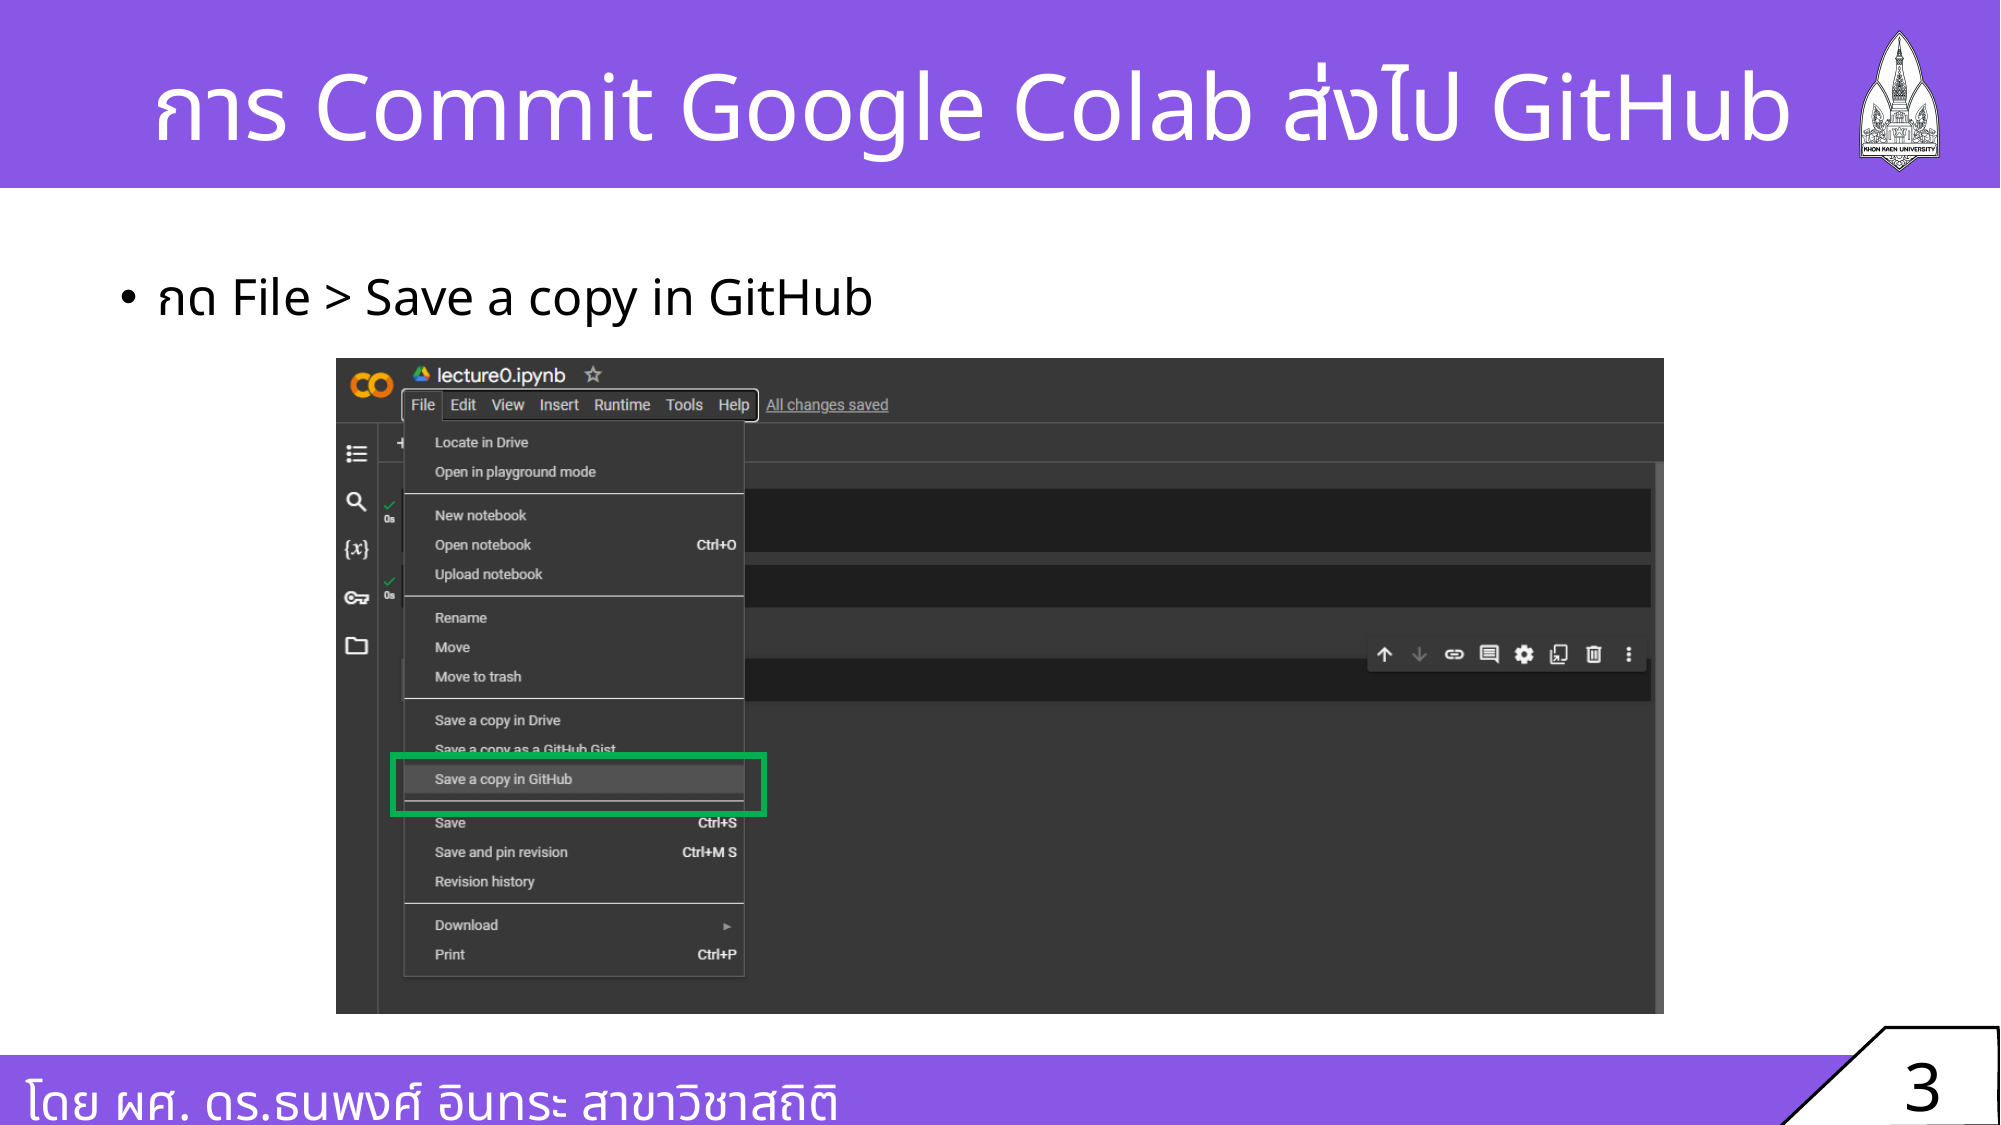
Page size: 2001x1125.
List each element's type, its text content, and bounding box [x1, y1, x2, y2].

list กด File > Save a copy in GitHub [104, 264, 1558, 340]
picture [336, 357, 1664, 1015]
text_box [1779, 1025, 2000, 1125]
text_box โดย ผศ. ดร.ธนพงศ์ อินทระ สาขาวิชาสถิติ มหาวิทยาลัยขอนแก่น [10, 1063, 919, 1125]
text_box [0, 1055, 1852, 1125]
text_box [0, 0, 2000, 188]
text_box 33 [1889, 1037, 1980, 1125]
picture [1812, 19, 1993, 187]
title การ Commit Google Colab ส่งไป GitHub [137, 1, 1863, 219]
